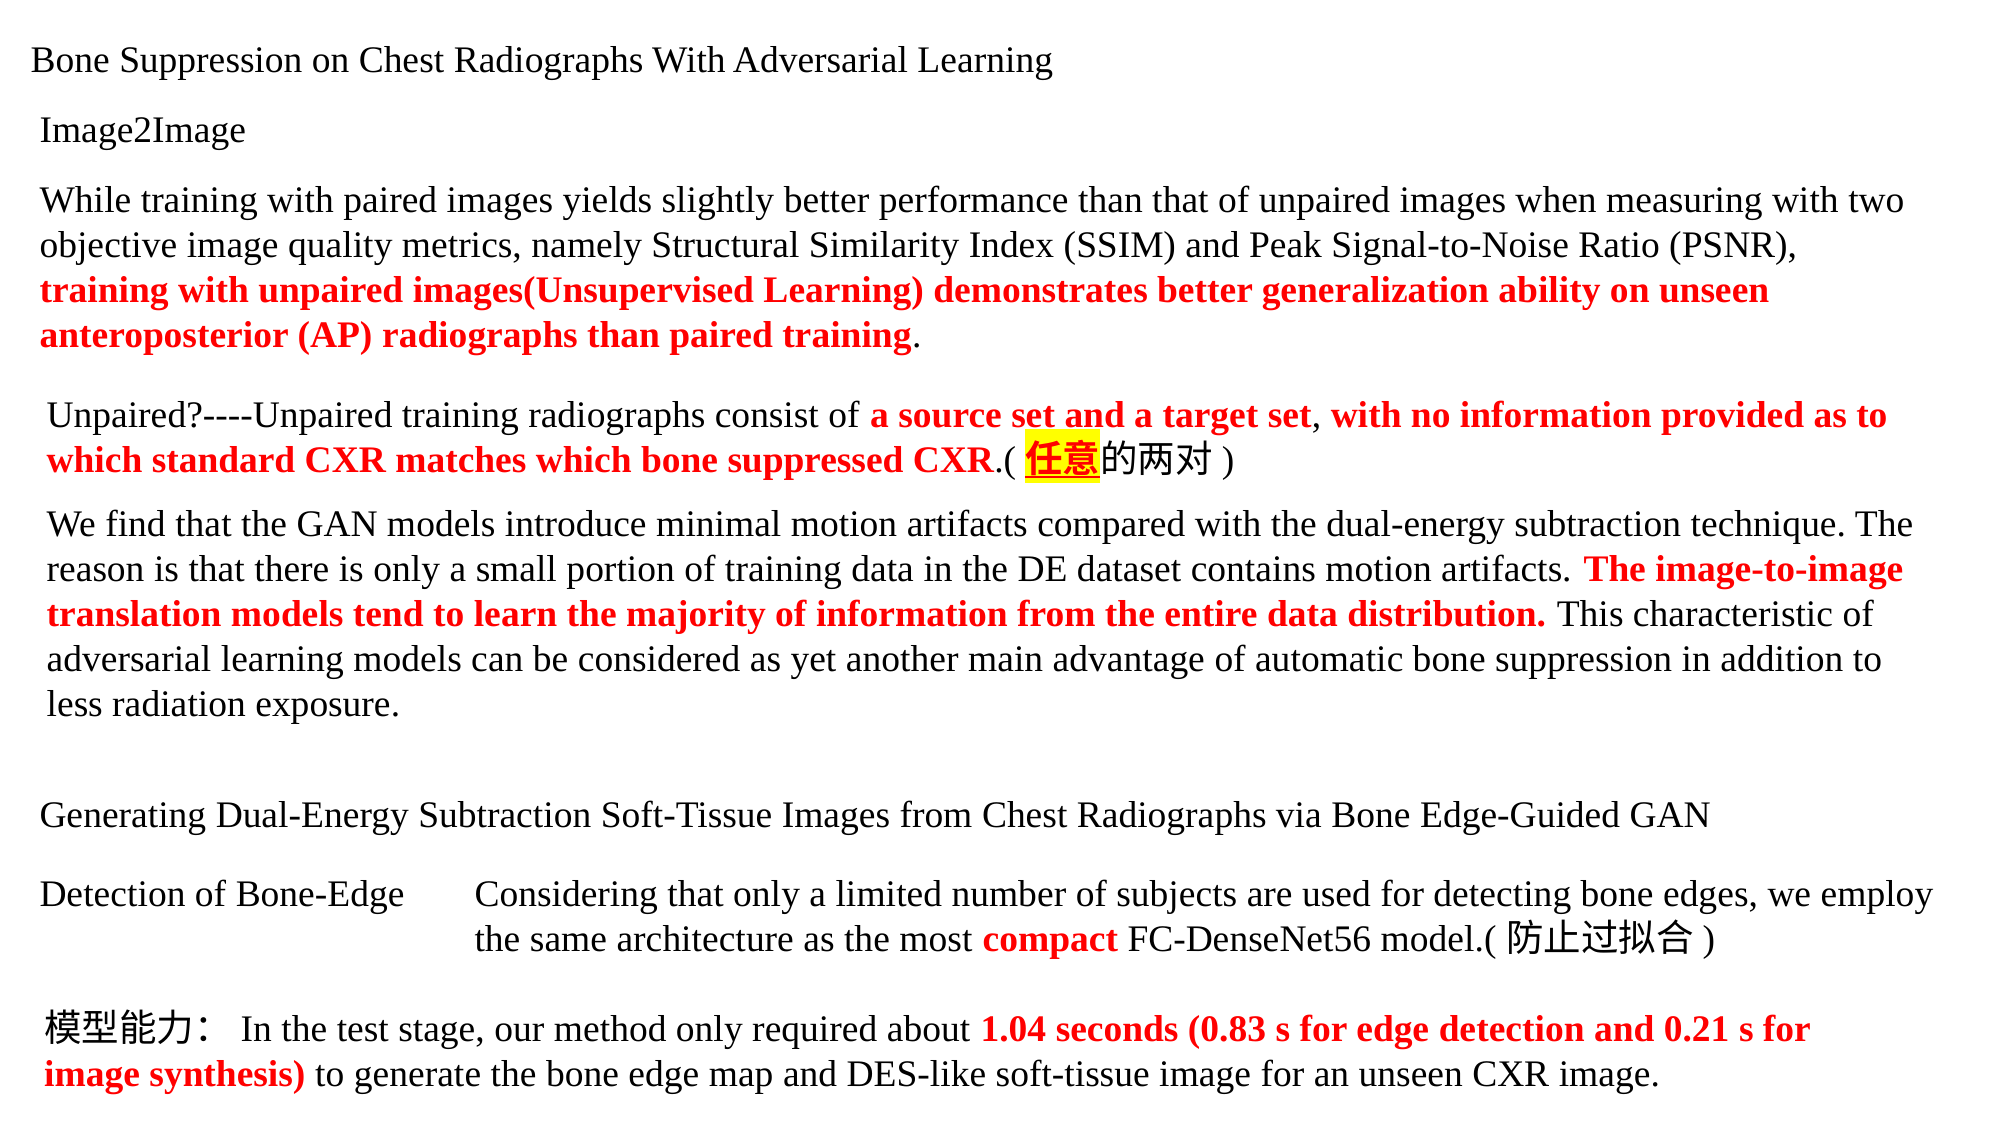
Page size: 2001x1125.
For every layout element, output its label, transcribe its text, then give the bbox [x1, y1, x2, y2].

text_box Considering that only a limited number of subjects are used for detecting bone edges, we employ the same architecture as the most compact FC-DenseNet56 model.(防止过拟合) [459, 861, 1963, 967]
text_box Generating Dual-Energy Subtraction Soft-Tissue Images from Chest Radiographs via Bone Edge-Guided GAN [24, 782, 1945, 843]
text_box Image2Image [24, 98, 1556, 158]
text_box Bone Suppression on Chest Radiographs With Adversarial Learning [15, 27, 1607, 88]
text_box Detection of Bone-Edge [24, 861, 459, 922]
text_box We find that the GAN models introduce minimal motion artifacts compared with the dual-energy subtraction technique. The reason is that there is only a small portion of training data in the DE dataset contains motion artifacts. The image-to-image translation models tend to learn the majority of information from the entire data distribution. This characteristic of adversarial learning models can be considered as yet another main advantage of automatic bone suppression in addition to less radiation exposure. [31, 491, 1963, 732]
text_box 模型能力：In the test stage, our method only required about 1.04 seconds (0.83 s for edge detection and 0.21 s for image synthesis) to generate the bone edge map and DES-like soft-tissue image for an unseen CXR image. [29, 996, 1868, 1102]
text_box While training with paired images yields slightly better performance than that of unpaired images when measuring with two objective image quality metrics, namely Structural Similarity Index (SSIM) and Peak Signal-to-Noise Ratio (PSNR), training with unpaired images(Unsupervised Learning) demonstrates better generalization ability on unseen anteroposterior (AP) radiographs than paired training. [24, 167, 1944, 362]
text_box Unpaired?----Unpaired training radiographs consist of a source set and a target set, with no information provided as to which standard CXR matches which bone suppressed CXR.(任意的两对) [31, 382, 1974, 488]
